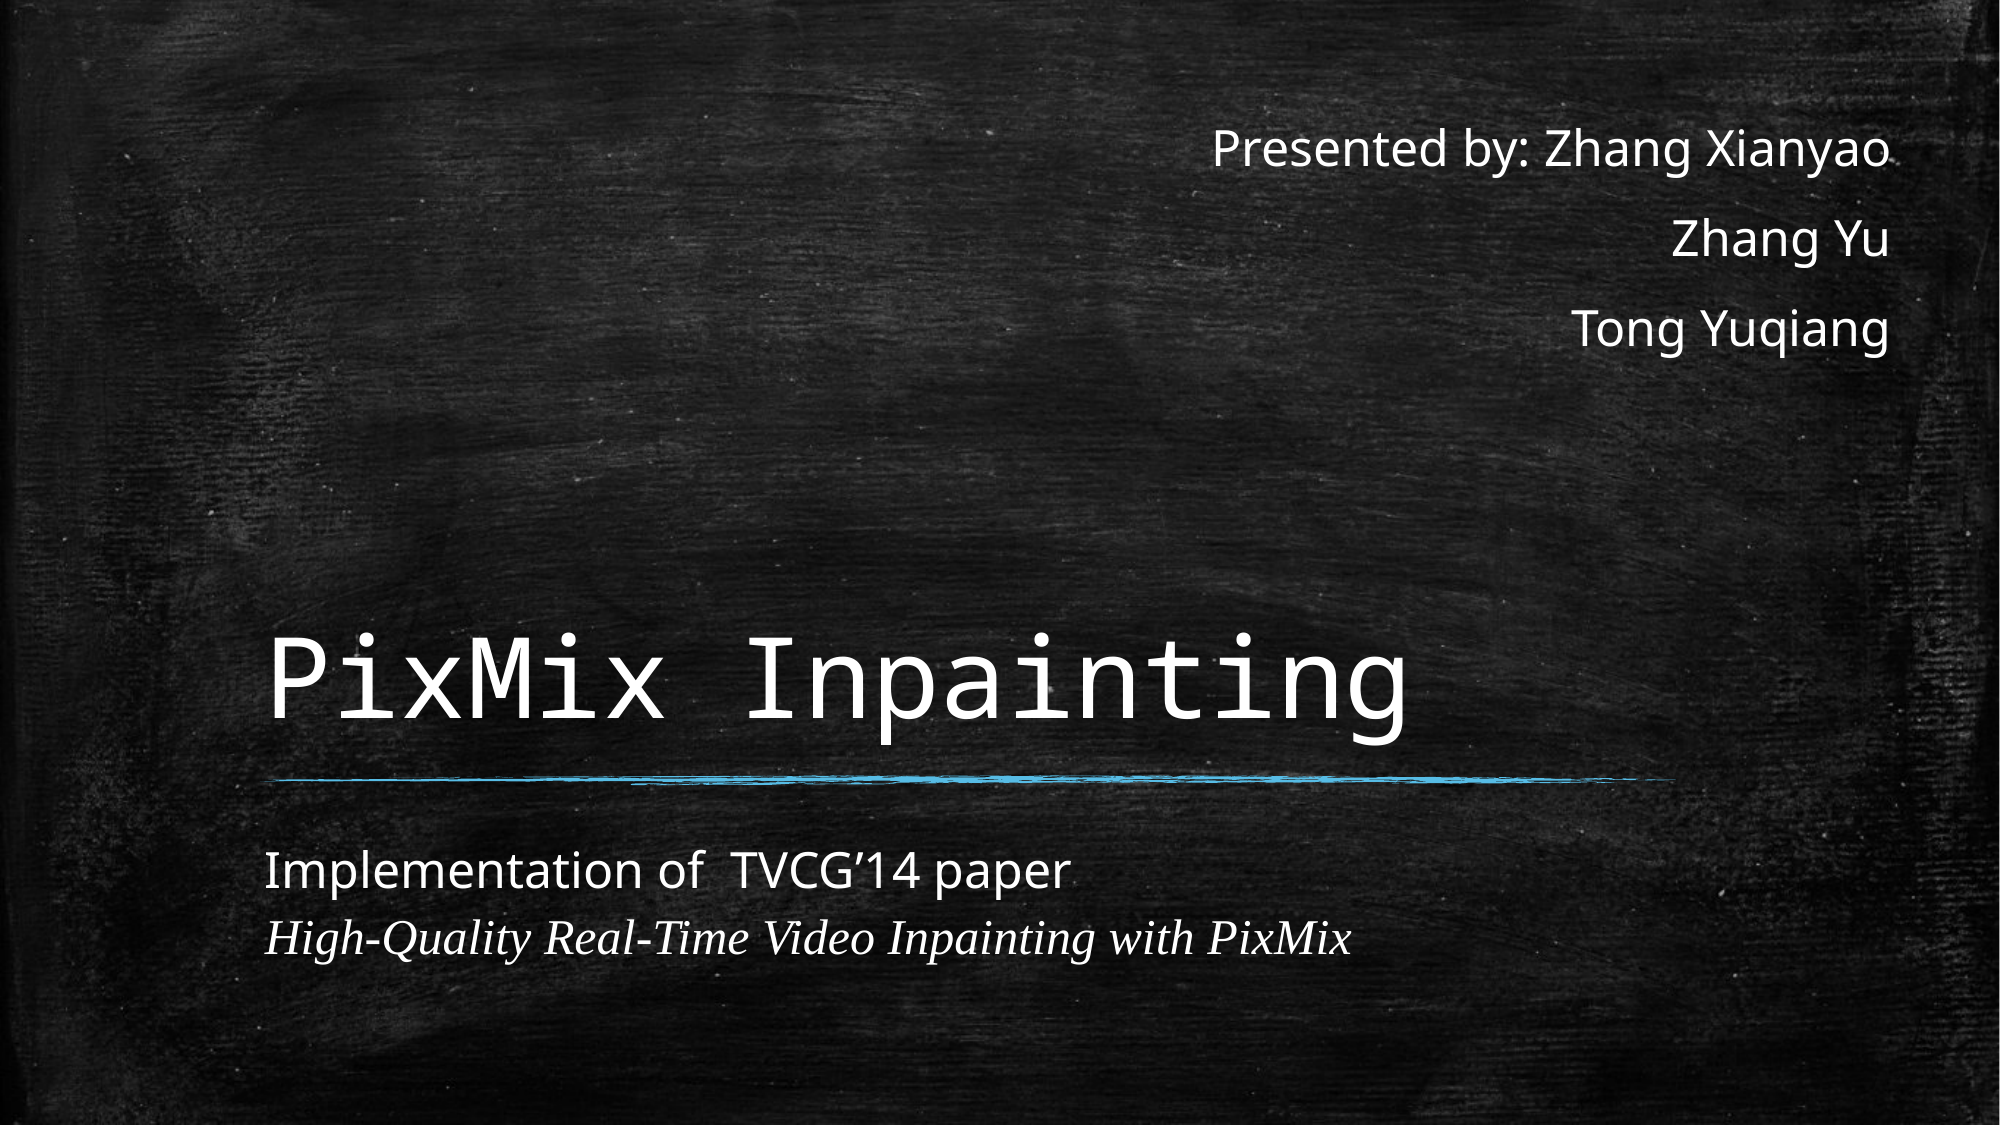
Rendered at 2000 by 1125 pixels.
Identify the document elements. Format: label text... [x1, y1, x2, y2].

title PixMix Inpainting [249, 312, 1750, 750]
text_box Presented by: Zhang Xianyao Zhang Yu Tong Yuqiang [1196, 79, 1907, 418]
subtitle Implementation of TVCG’14 paper High-Quality Real-Time Video Inpainting with PixMix [249, 837, 1750, 1035]
